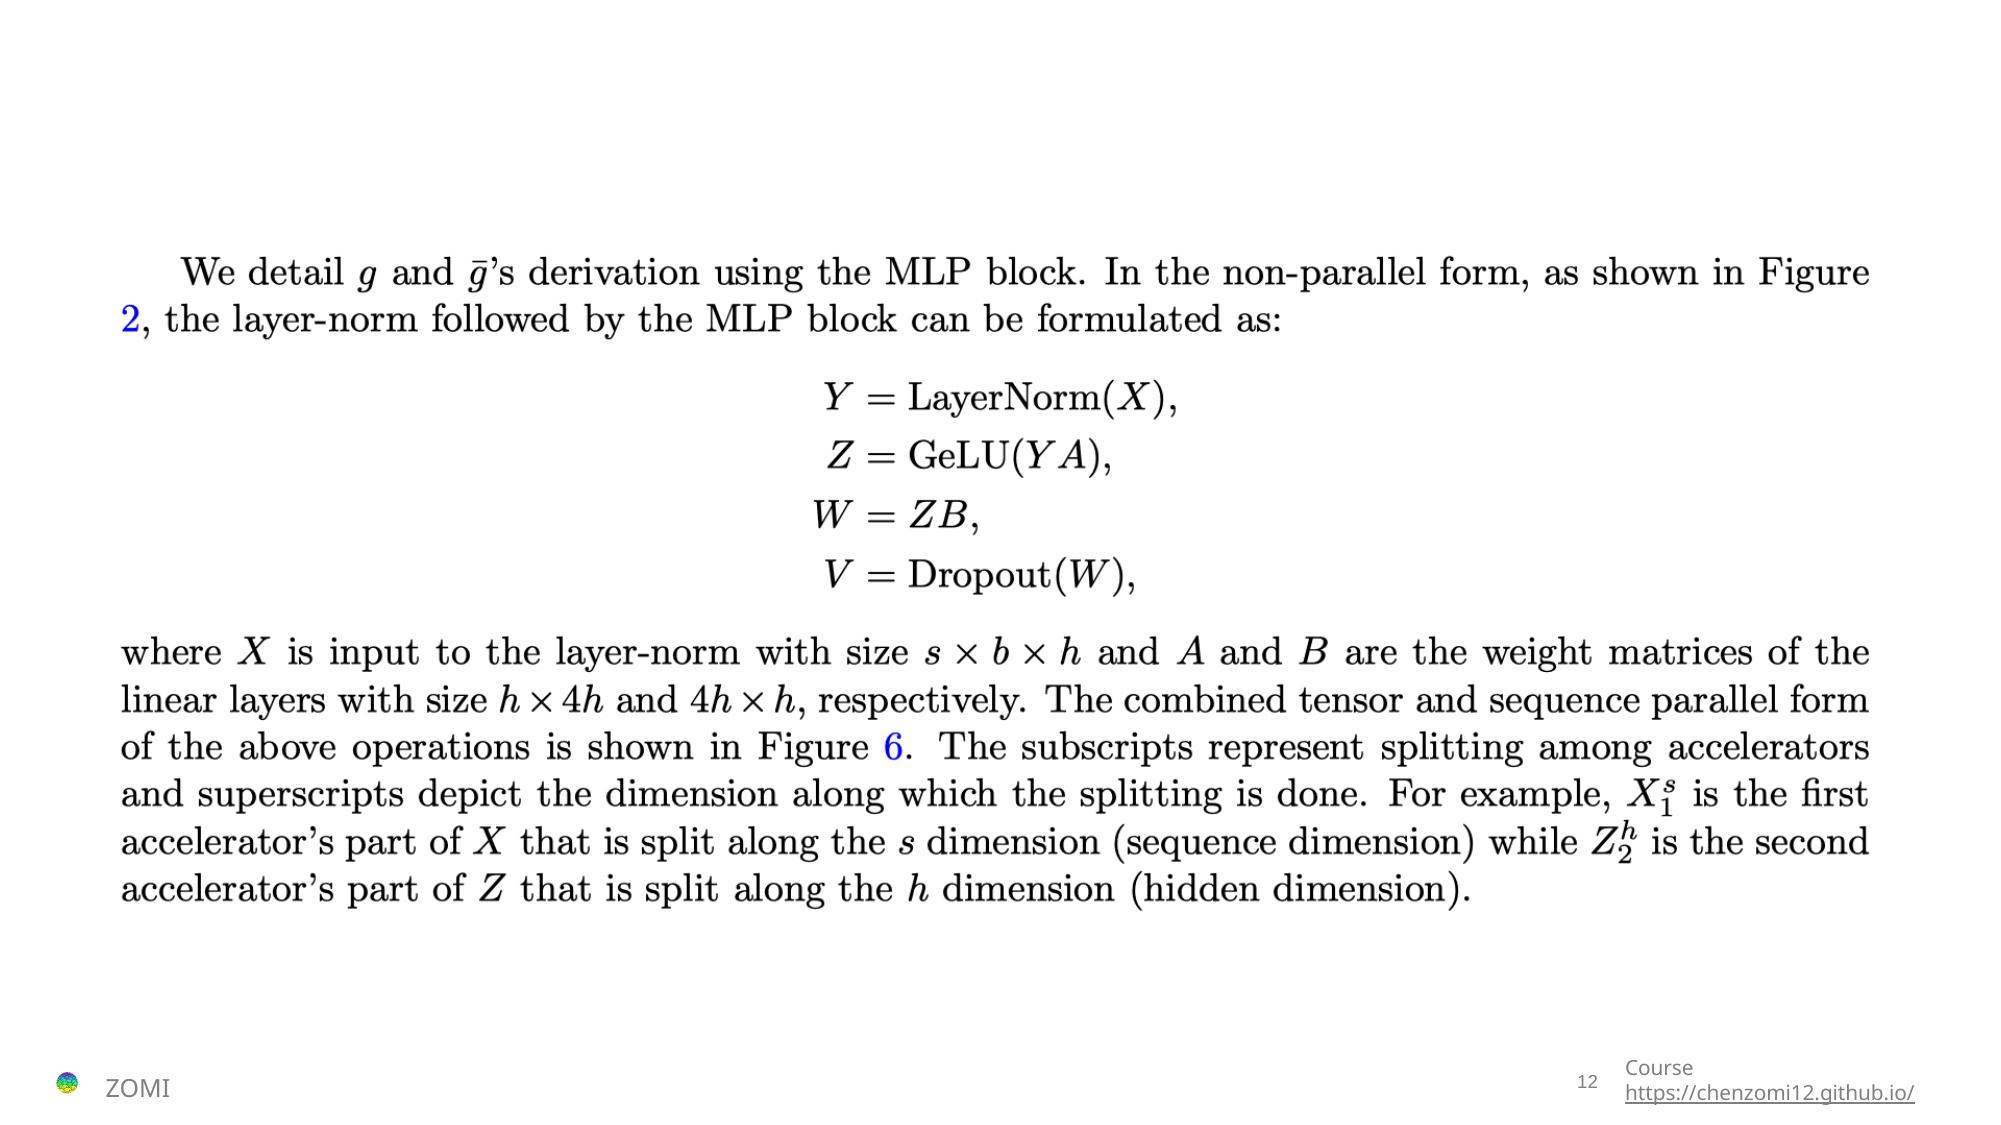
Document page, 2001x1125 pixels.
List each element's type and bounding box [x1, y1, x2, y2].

picture [79, 211, 1922, 914]
picture [57, 1073, 77, 1093]
